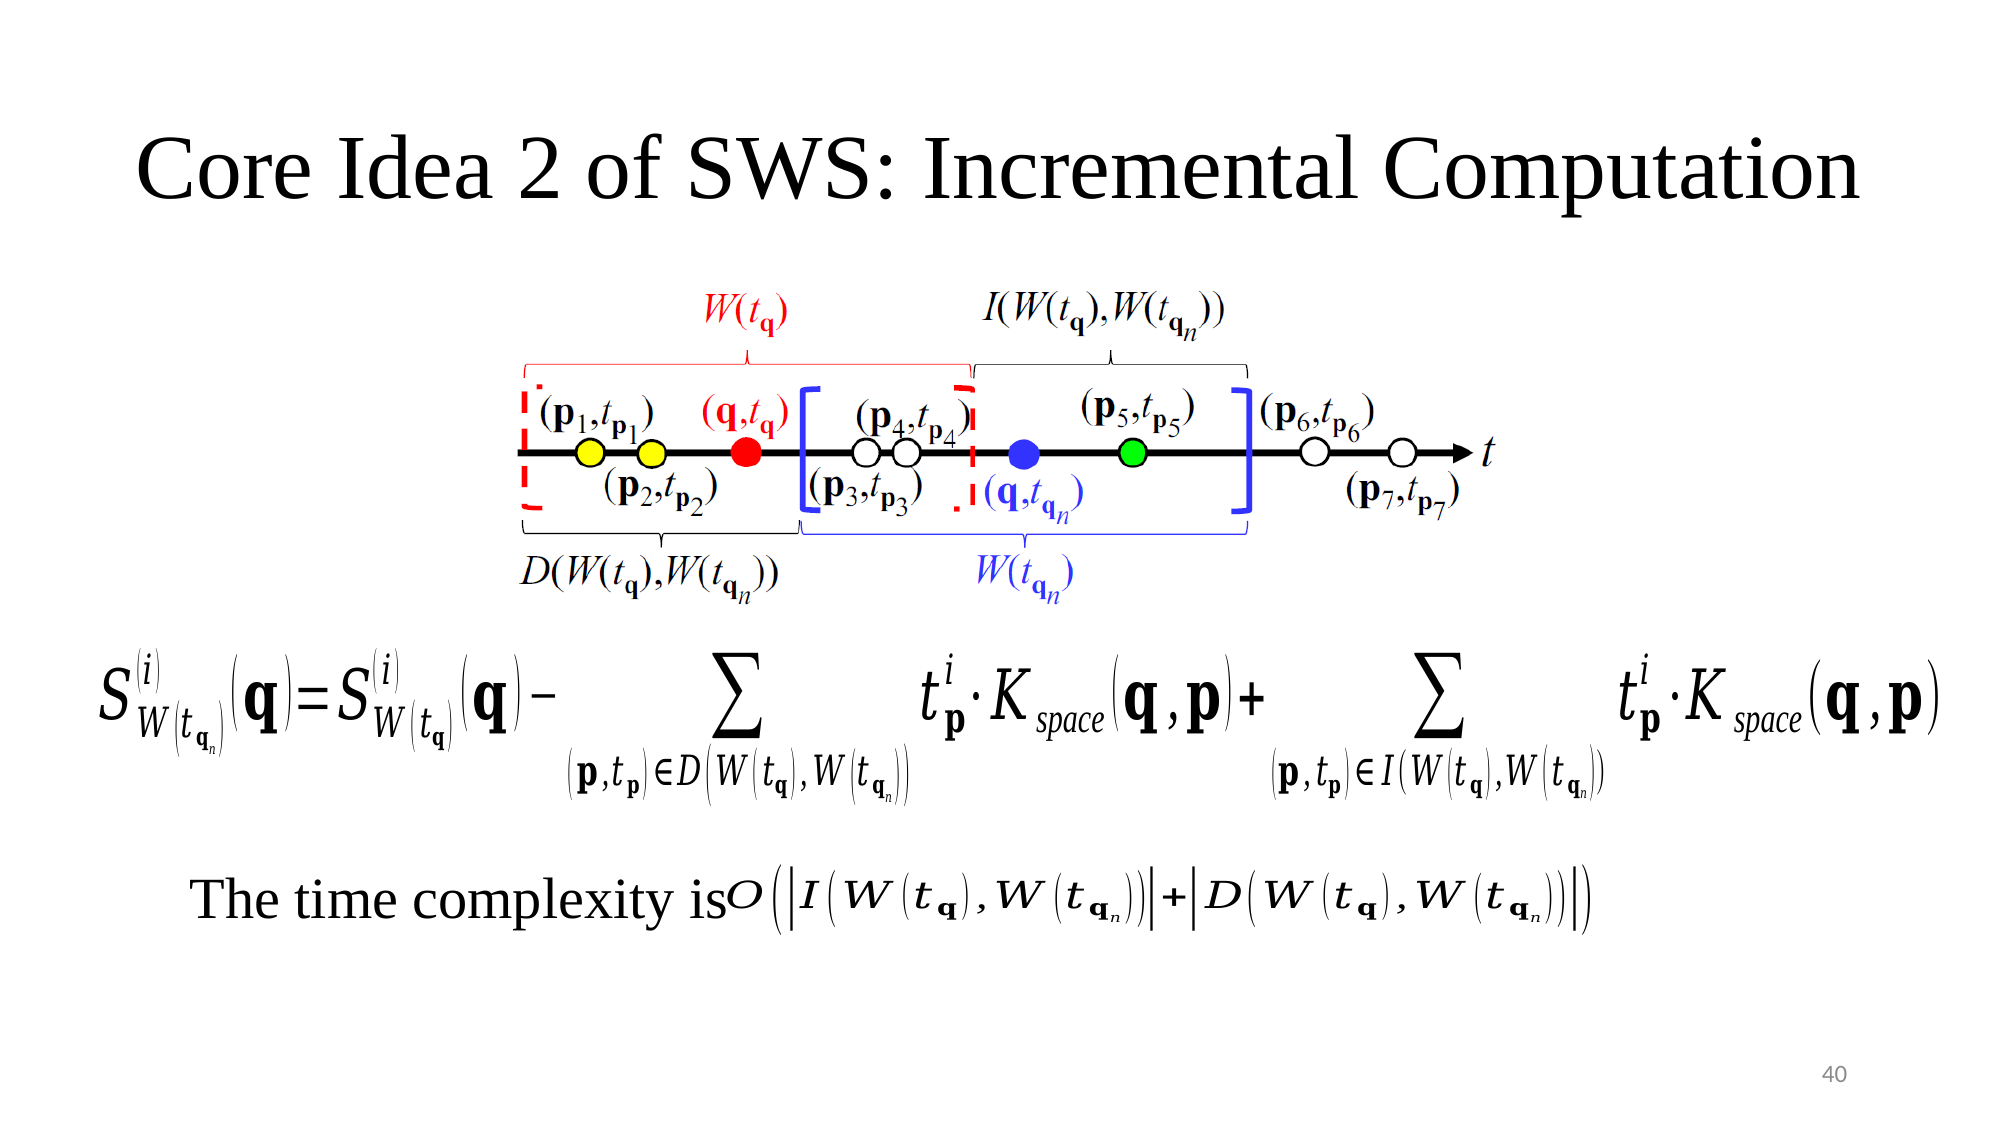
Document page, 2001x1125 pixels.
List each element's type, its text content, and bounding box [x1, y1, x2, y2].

text_box The time complexity is [174, 852, 744, 938]
picture [492, 263, 1508, 608]
title Core Idea 2 of SWS: Incremental Computation [109, 59, 1891, 278]
slide_number 40 [1412, 1042, 1863, 1103]
